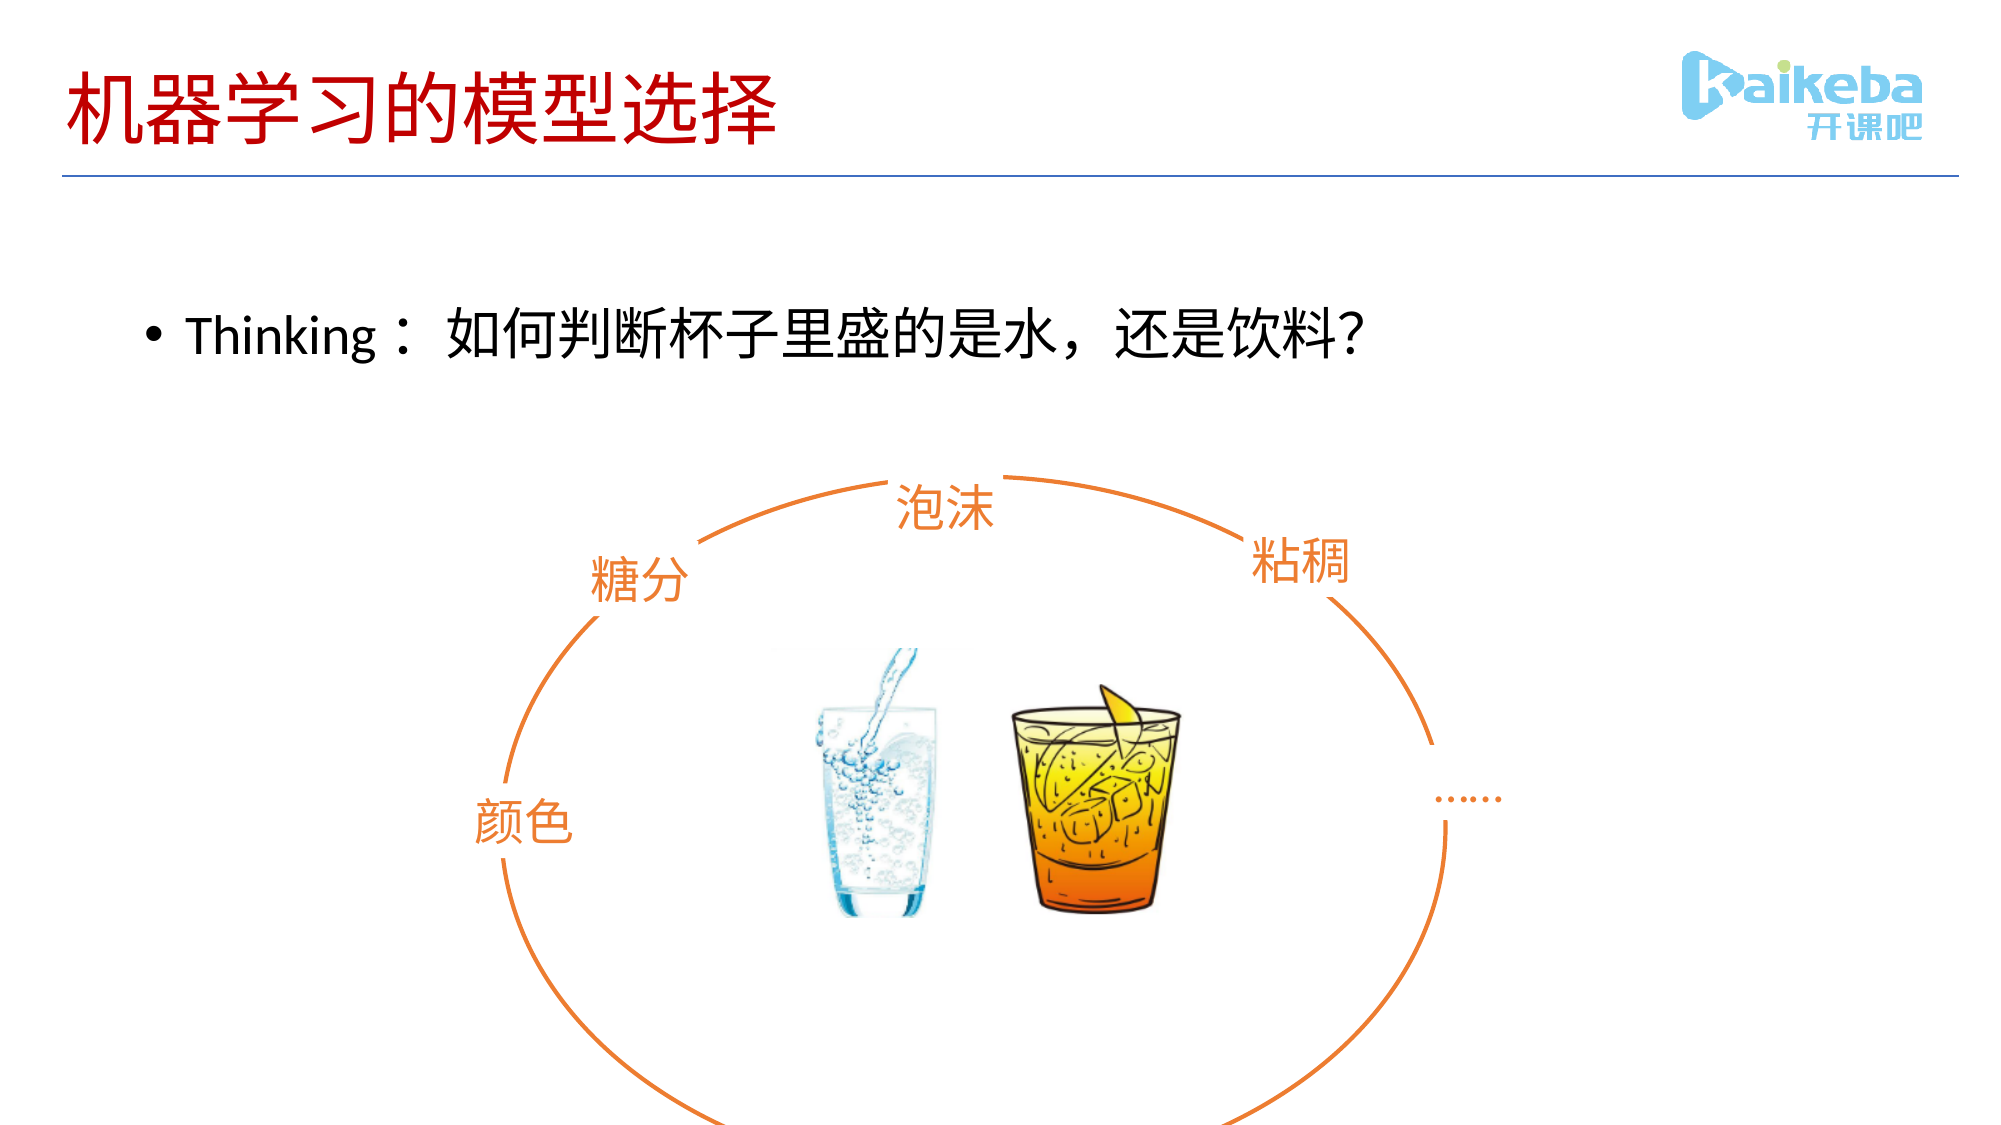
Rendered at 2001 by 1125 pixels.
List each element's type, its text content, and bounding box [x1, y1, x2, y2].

text_box …… [1426, 745, 1511, 820]
text_box 颜色 [467, 783, 583, 859]
picture [991, 683, 1204, 918]
text_box 泡沫 [887, 468, 1004, 544]
list Thinking：如何判断杯子里盛的是水，还是饮料？ [136, 298, 1631, 376]
picture [767, 648, 974, 918]
text_box 糖分 [583, 541, 699, 617]
title 机器学习的模型选择 [57, 59, 1728, 167]
list 在代码阶段，我们需要使用各种工具： 数据预处理 特征编码：OneHotEncoder, LabelEncoder, SparseFeat, DenseFeat，PCA 特征工程：FeatureTools Embedding：Gensim 模型工具 机器学习：sklearn，LibFM，xlearn 深度学习：tensorflow, keras, pytorch （掌握其一即可） 自动机器学习：TPOT，auto-sklearn，autokeras 深度学习CTR：DeepCTR 推荐系统：Surprise, lightfm [1653, 21, 1950, 167]
text_box [501, 475, 1448, 1125]
text_box 粘稠 [1243, 521, 1359, 597]
